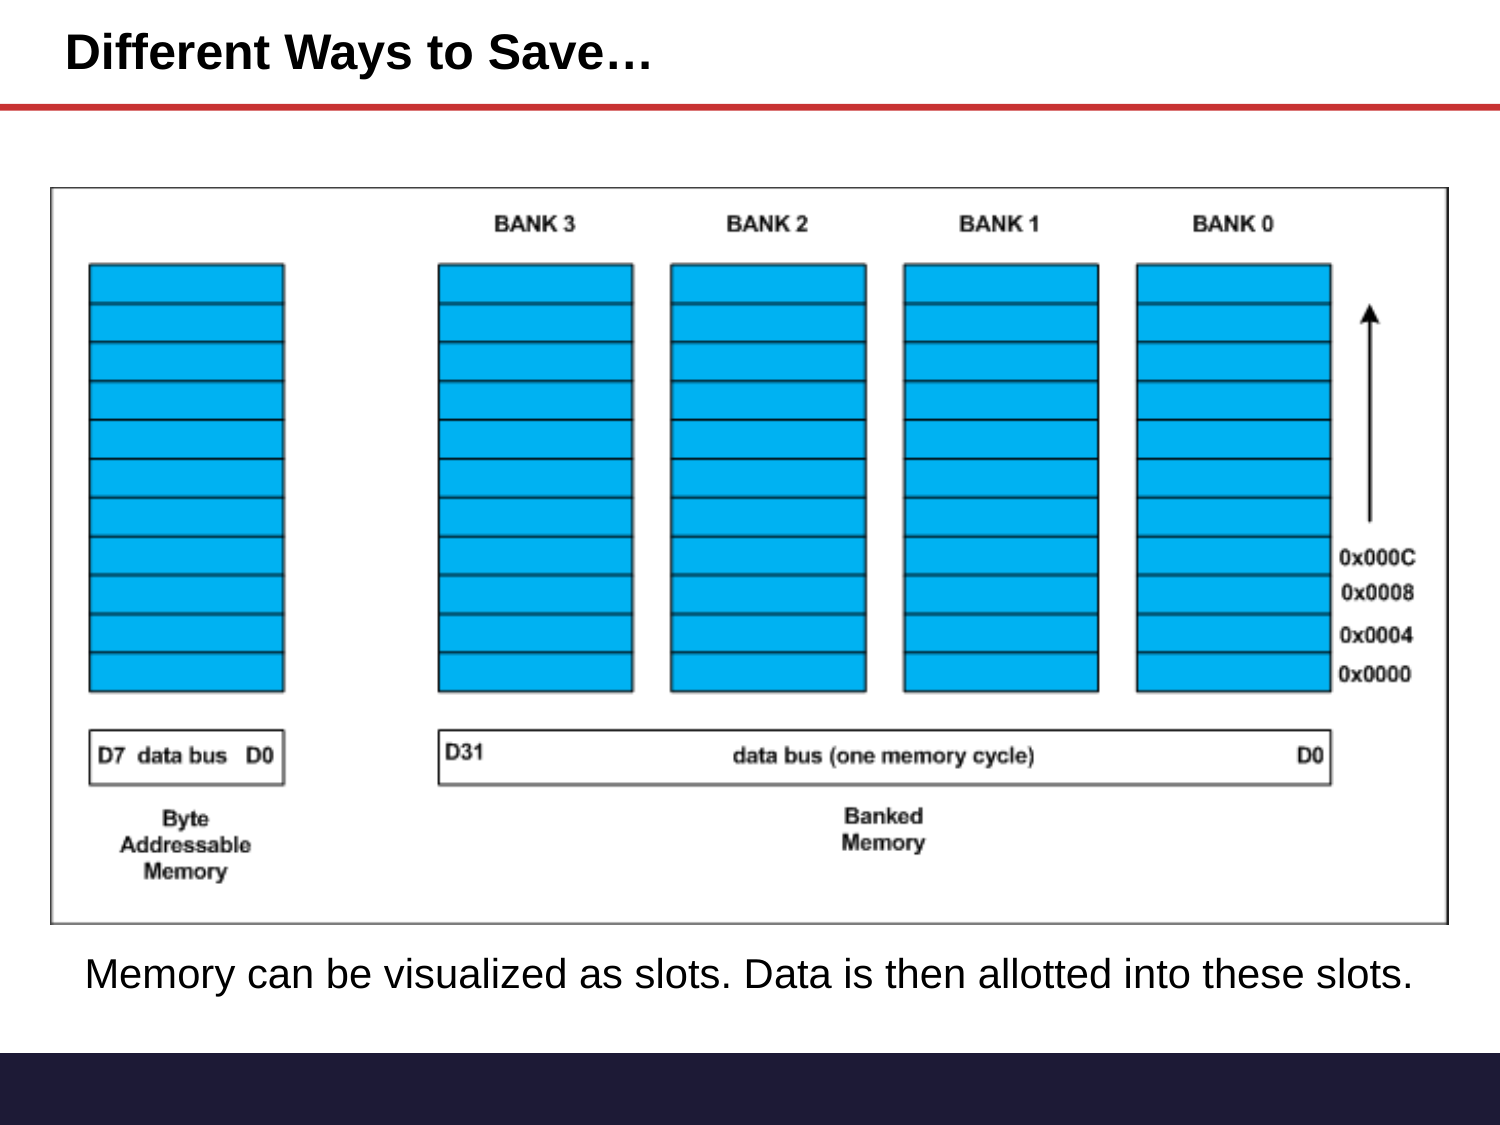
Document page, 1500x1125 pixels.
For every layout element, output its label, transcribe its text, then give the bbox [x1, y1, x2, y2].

text_box Different Ways to Save… [49, 0, 1425, 108]
text_box Memory can be visualized as slots. Data is then allotted into these slots. [69, 939, 1430, 1005]
picture [49, 187, 1450, 926]
